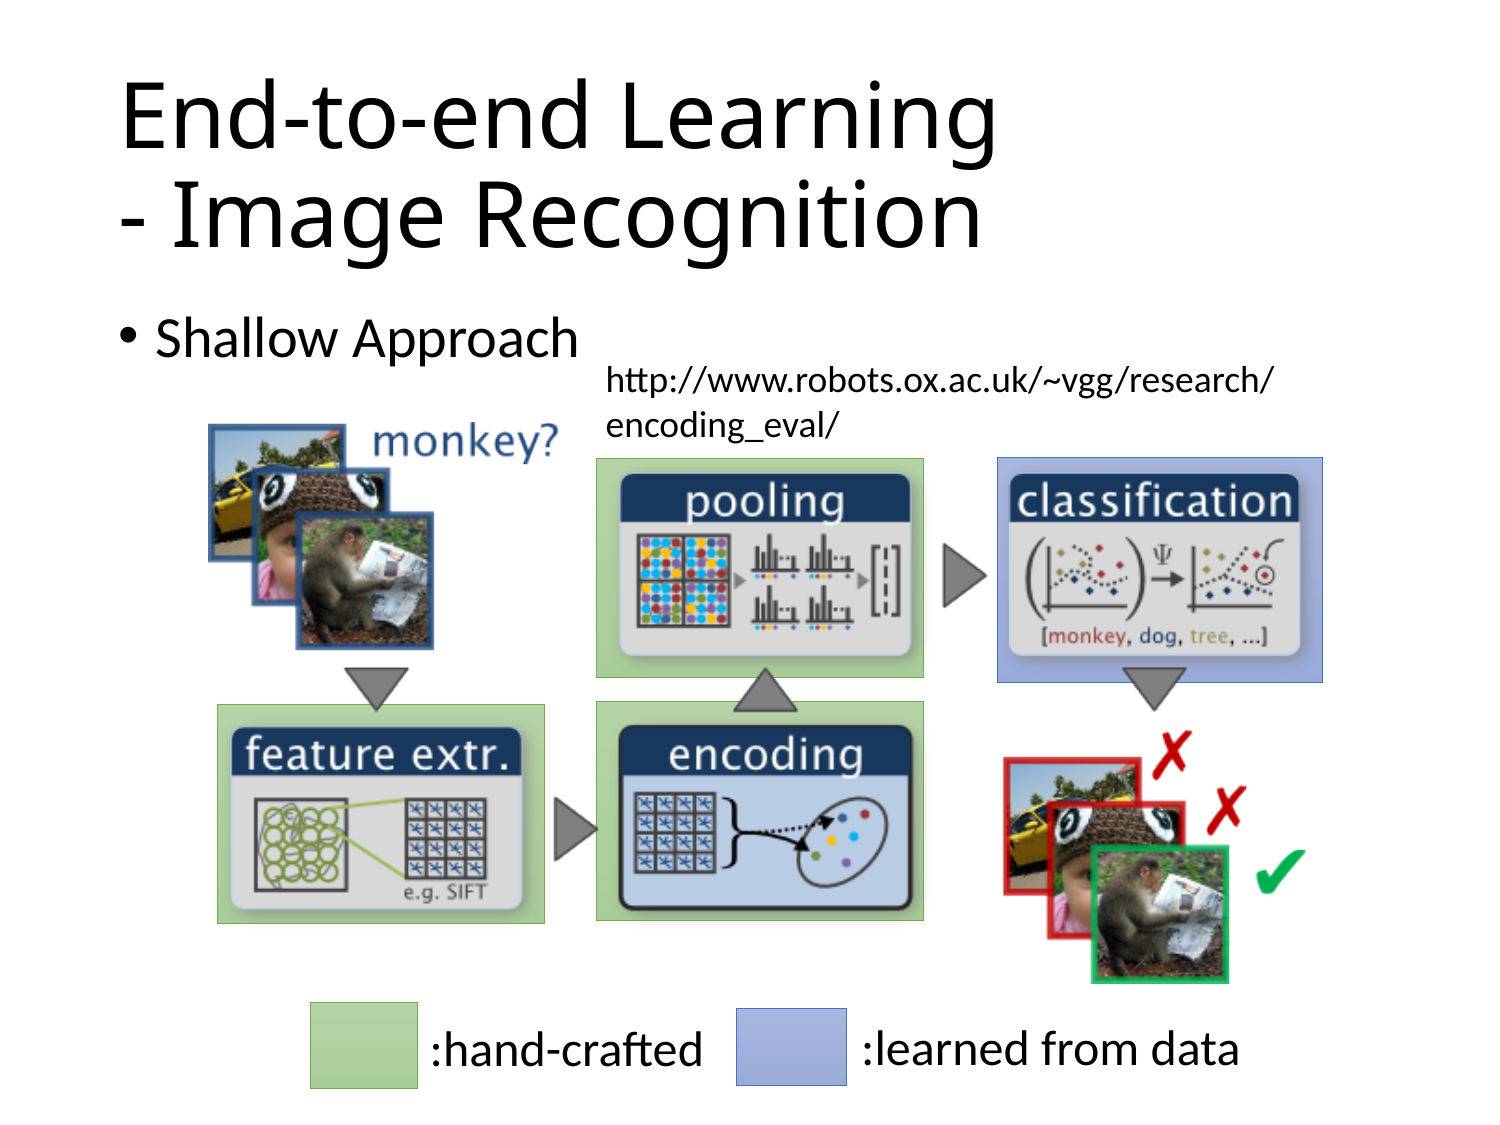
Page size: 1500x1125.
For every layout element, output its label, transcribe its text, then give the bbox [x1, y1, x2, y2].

text_box [736, 1008, 847, 1086]
text_box :hand-crafted [414, 1008, 736, 1084]
text_box [310, 1002, 418, 1089]
text_box :learned from data [846, 1008, 1258, 1083]
title End-to-end Learning - Image Recognition [103, 59, 1397, 278]
picture [208, 422, 1323, 984]
list Shallow Approach [103, 299, 1397, 1014]
text_box http://www.robots.ox.ac.uk/~vgg/research/encoding_eval/ [590, 347, 1393, 452]
